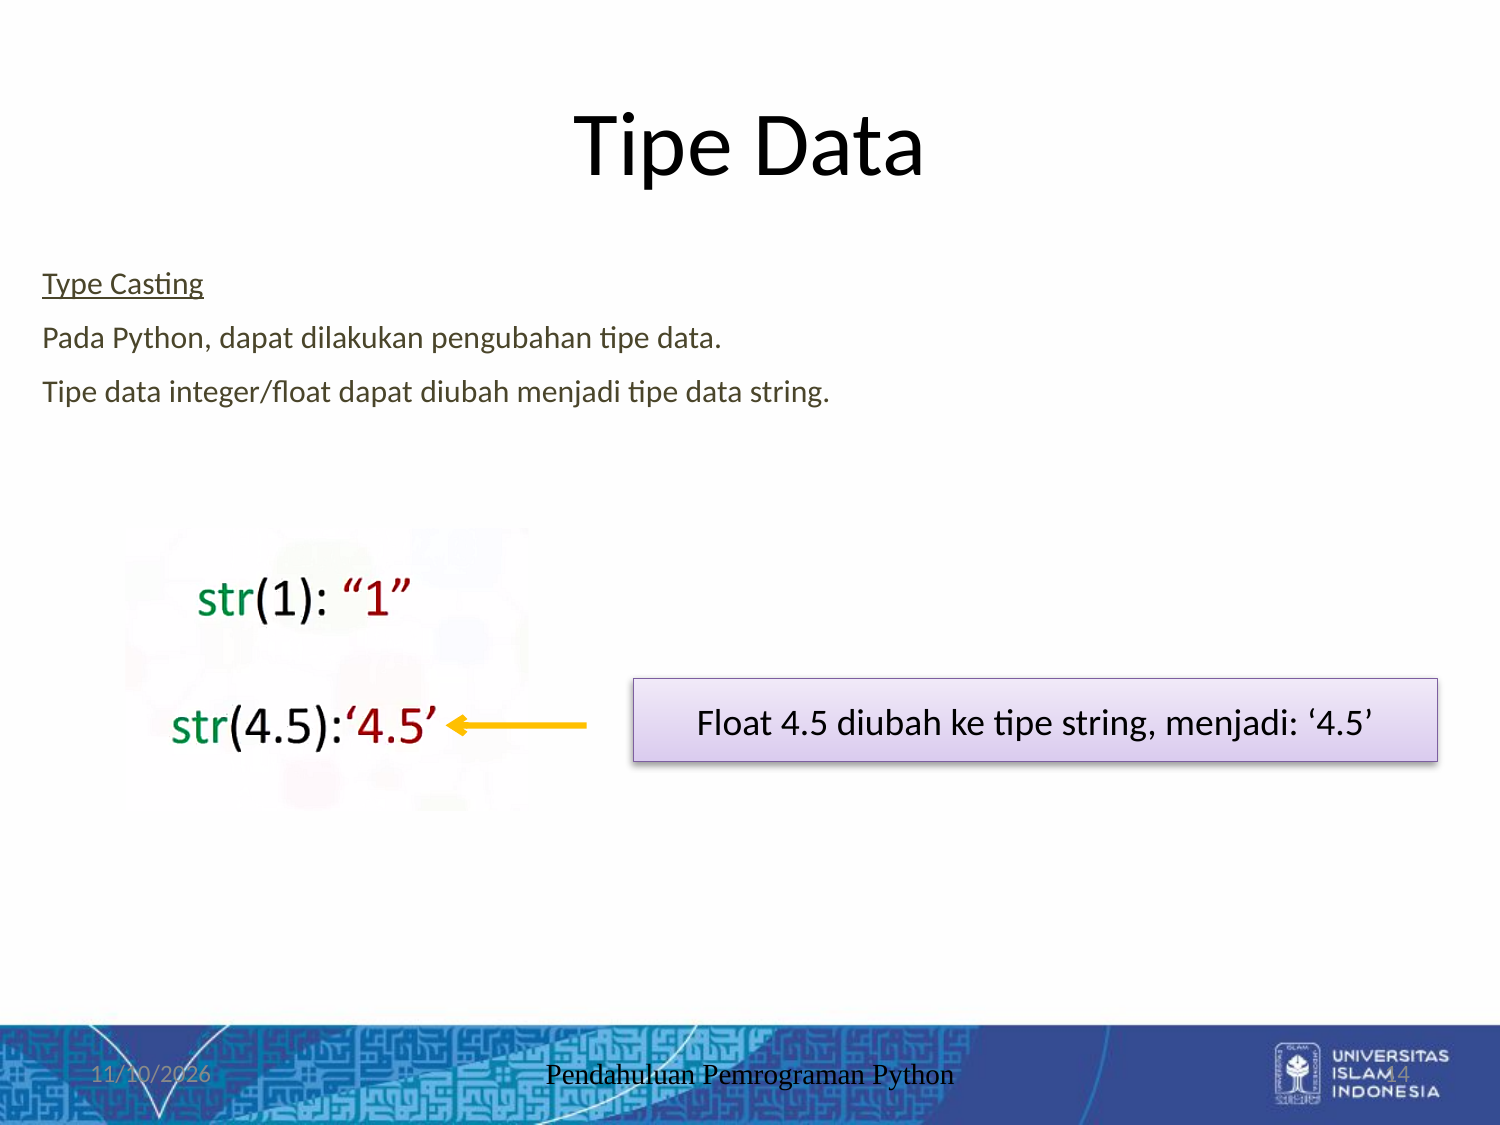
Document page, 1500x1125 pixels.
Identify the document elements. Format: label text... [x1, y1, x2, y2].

text_box Type Casting Pada Python, dapat dilakukan pengubahan tipe data. Tipe data integer/float dapat diubah menjadi tipe data string. [27, 255, 1474, 417]
picture [0, 0, 1500, 1125]
slide_number 14 [1074, 1042, 1425, 1103]
title Tipe Data [75, 45, 1425, 233]
footer Pendahuluan Pemrograman Python [512, 1042, 988, 1103]
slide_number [75, 1042, 425, 1103]
text_box Float 4.5 diubah ke tipe string, menjadi: ‘4.5’ [633, 678, 1438, 762]
